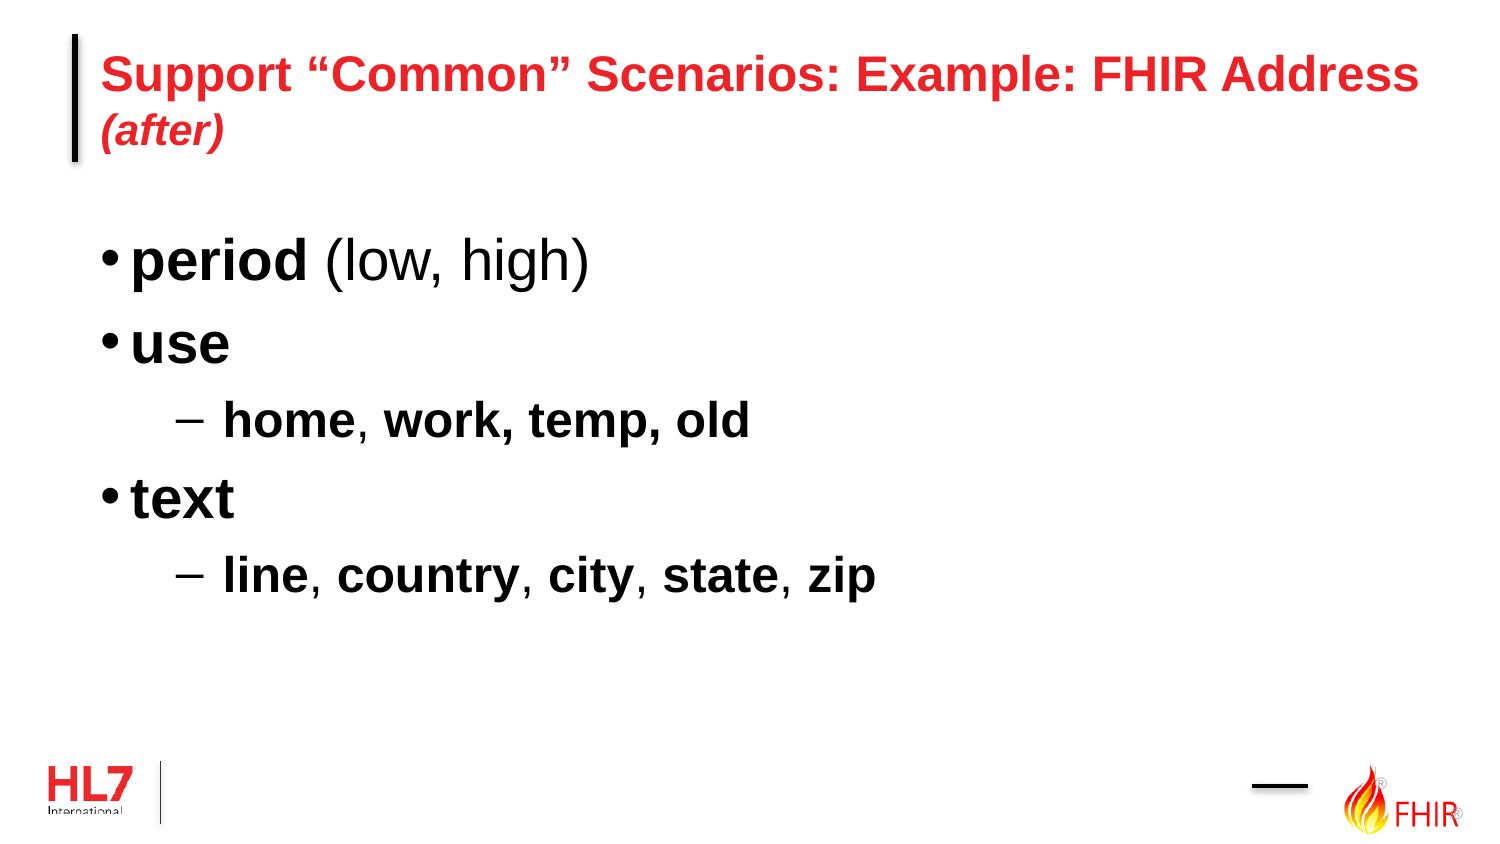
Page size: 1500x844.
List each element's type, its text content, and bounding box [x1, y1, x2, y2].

list period (low, high) use home, work, temp, old text line, country, city, state, zip [100, 222, 1451, 731]
title Support “Common” Scenarios: Example: FHIR Address (after) [100, 33, 1451, 163]
picture [1339, 760, 1463, 837]
